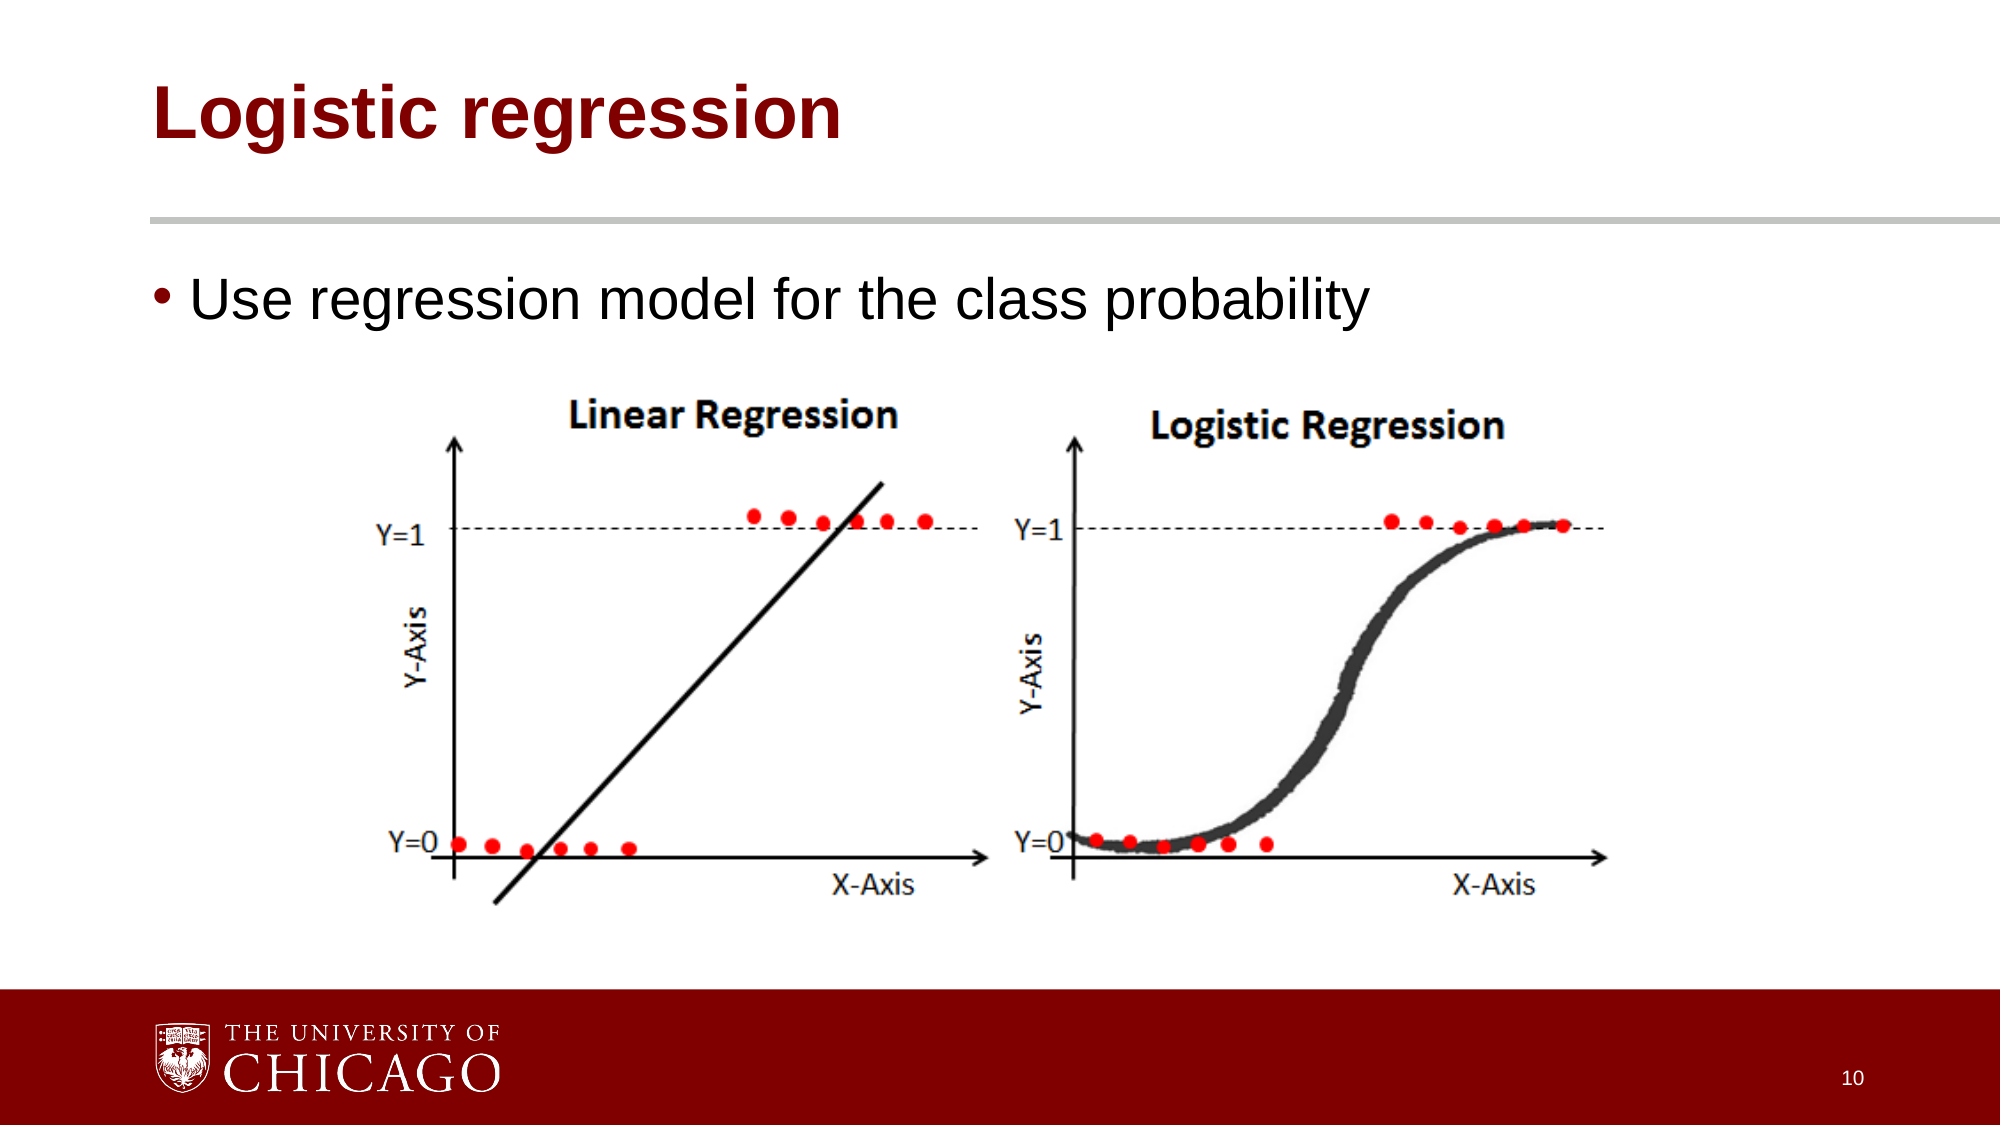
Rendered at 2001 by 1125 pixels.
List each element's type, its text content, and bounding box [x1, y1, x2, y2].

slide_number 10 [1412, 1046, 1880, 1107]
list Use regression model for the class probability [137, 253, 1863, 936]
picture [357, 356, 1643, 936]
title Logistic regression [137, 0, 1863, 218]
